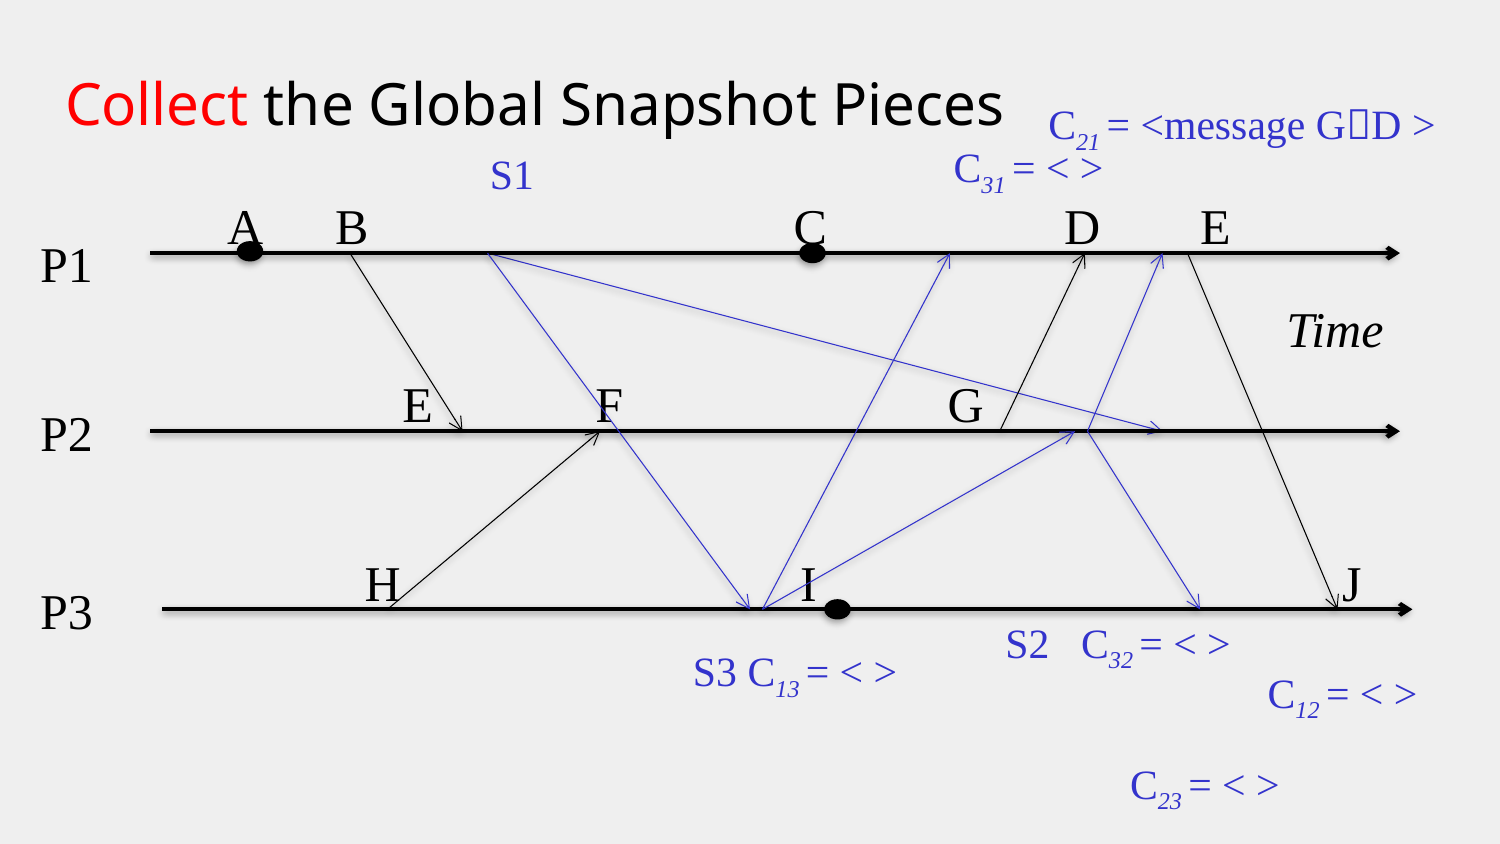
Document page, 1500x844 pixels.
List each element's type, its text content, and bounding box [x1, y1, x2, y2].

text_box C21 = <message GD > [1033, 90, 1451, 263]
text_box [487, 252, 751, 610]
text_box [24, 187, 1413, 648]
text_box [762, 252, 951, 430]
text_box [1087, 252, 1163, 432]
title Collect the Global Snapshot Pieces [50, 31, 1438, 172]
picture [0, 251, 1500, 844]
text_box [762, 430, 1076, 610]
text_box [1087, 430, 1201, 610]
text_box C12 = < > [1252, 609, 1433, 731]
text_box S2 C32 = < > [990, 656, 1246, 681]
text_box S1 [475, 172, 550, 185]
text_box C31 = < > [939, 172, 1033, 185]
text_box [0, 0, 1500, 251]
text_box C23 = < > [1115, 750, 1295, 822]
text_box S3 C13 = < > [678, 656, 913, 710]
